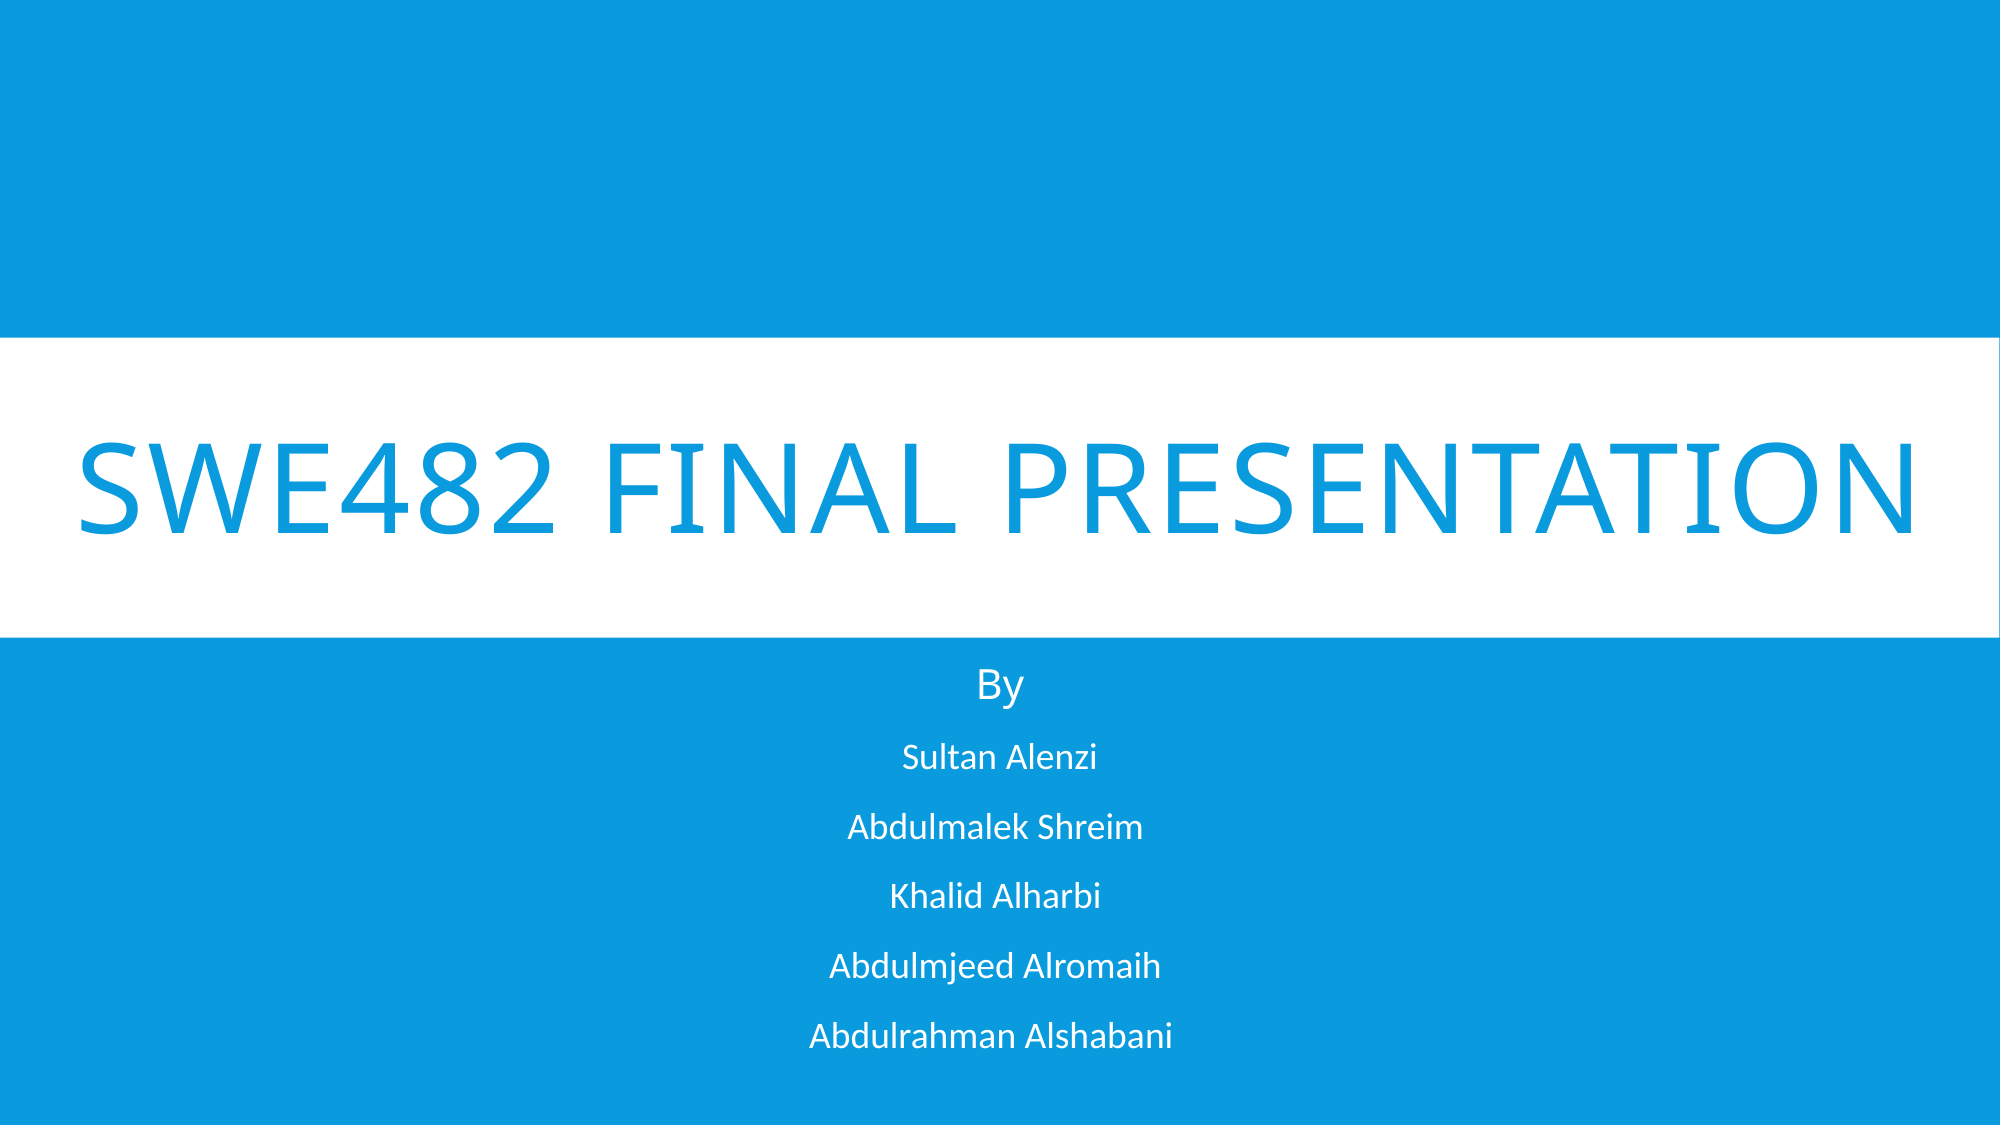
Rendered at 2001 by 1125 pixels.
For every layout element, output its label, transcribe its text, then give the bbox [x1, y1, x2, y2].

title SWE482 final presentation [60, 355, 1942, 641]
subtitle By Sultan Alenzi Abdulmalek Shreim Khalid Alharbi Abdulmjeed Alromaih Abdulrahman Alshabani [249, 655, 1750, 1108]
